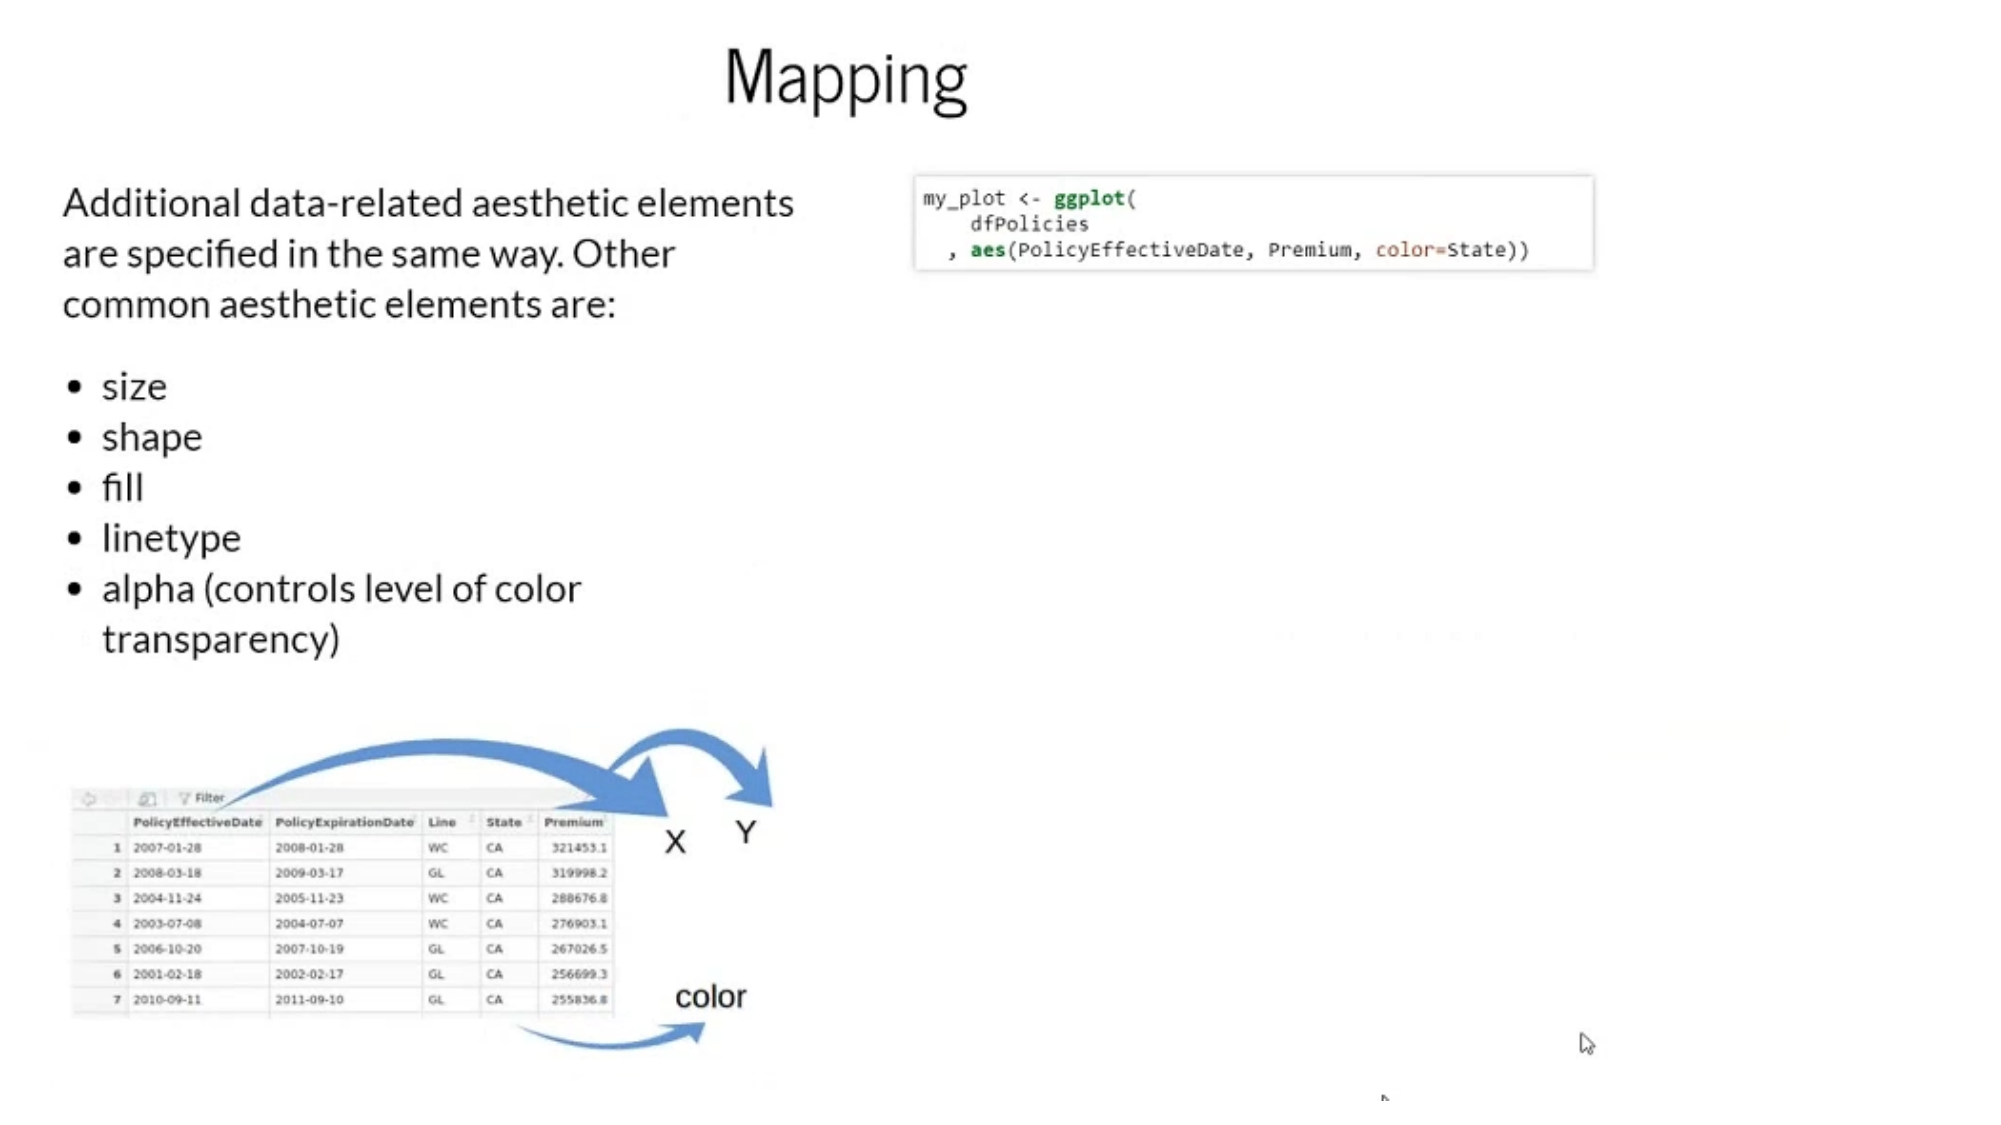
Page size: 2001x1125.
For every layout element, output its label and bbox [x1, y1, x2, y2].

picture [27, 34, 1790, 1101]
